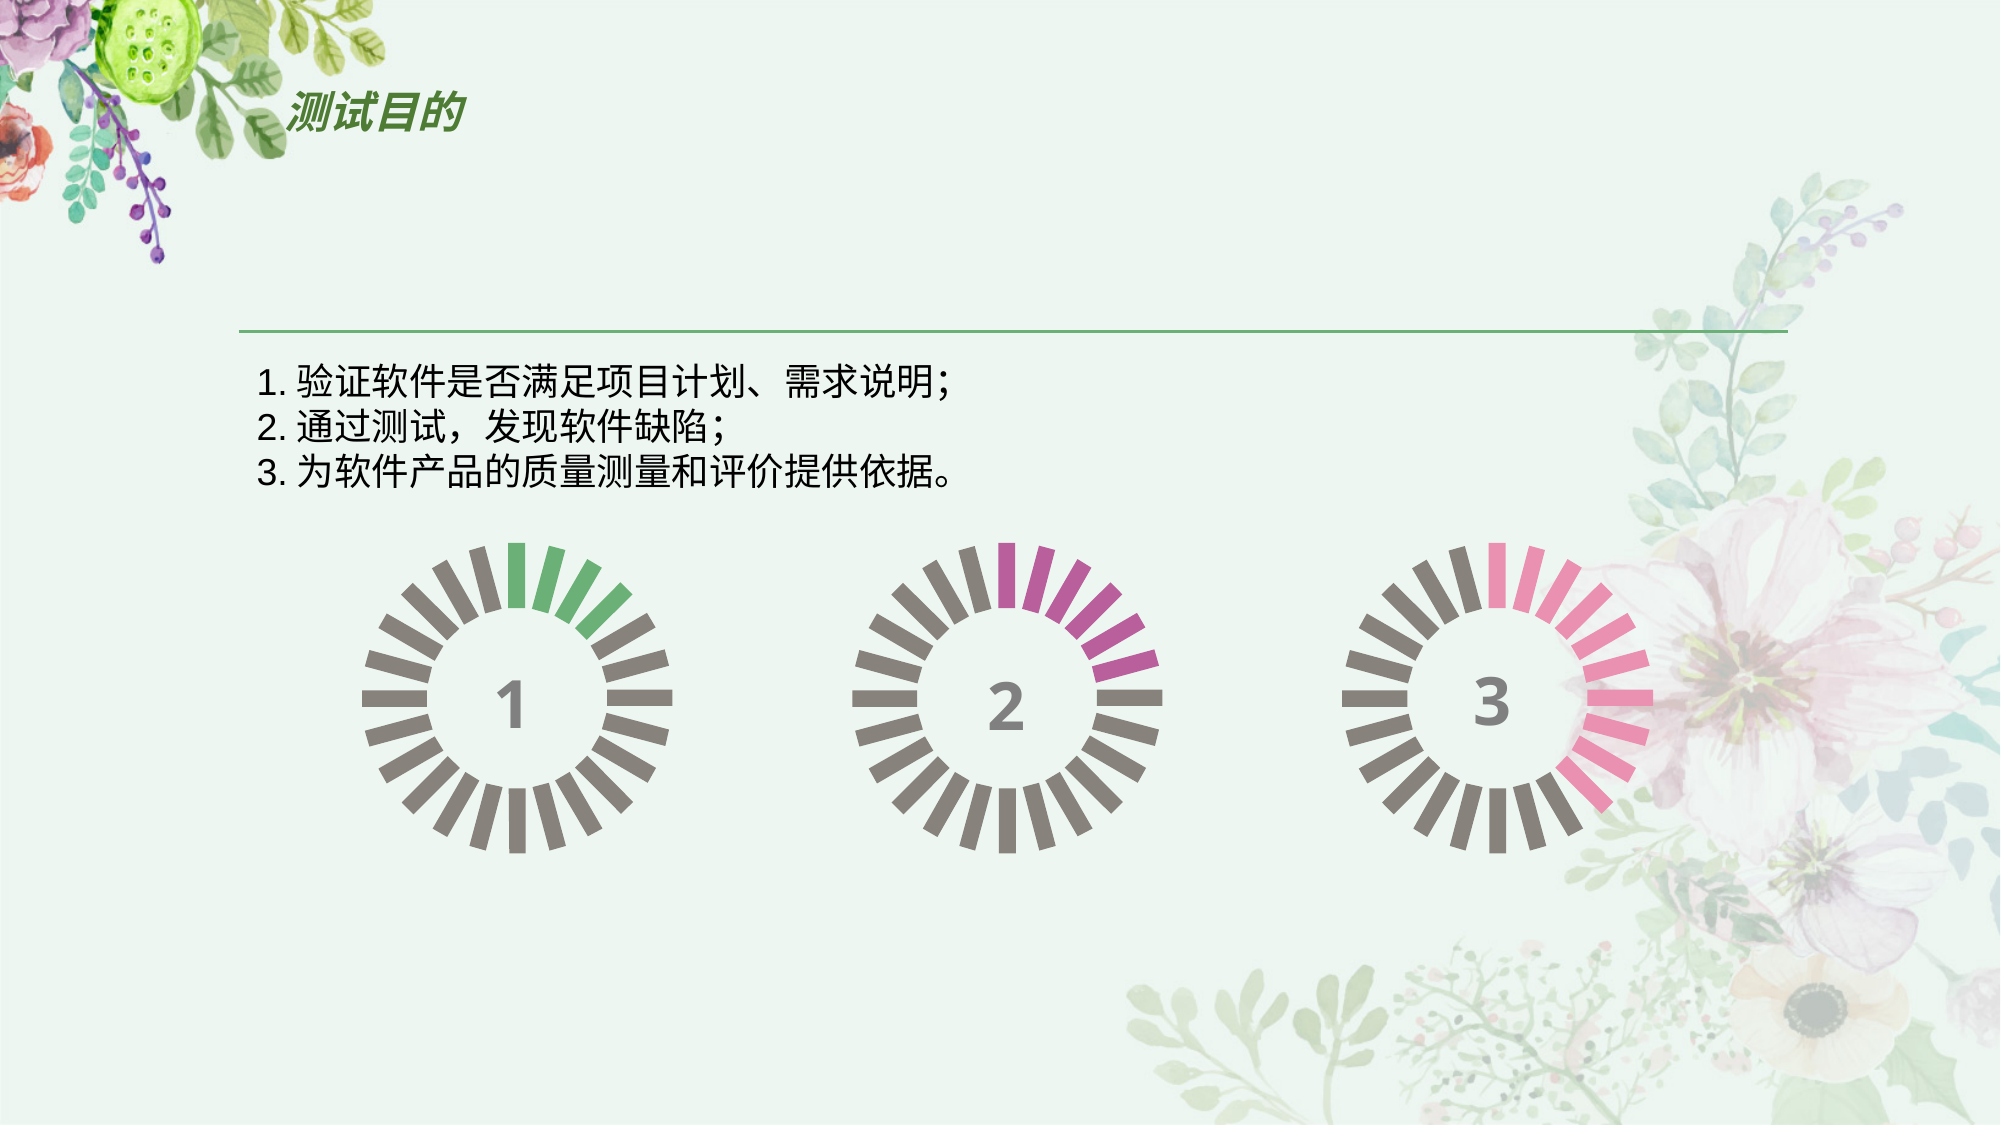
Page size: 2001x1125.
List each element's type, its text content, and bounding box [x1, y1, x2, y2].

text_box 1.验证软件是否满足项目计划、需求说明； 2.通过测试，发现软件缺陷； 3.为软件产品的质量测量和评价提供依据。 [241, 350, 1789, 500]
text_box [1342, 542, 1654, 854]
title 测试目的 [269, 82, 1995, 146]
picture [0, 0, 2001, 1125]
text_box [361, 542, 673, 854]
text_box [852, 542, 1163, 854]
